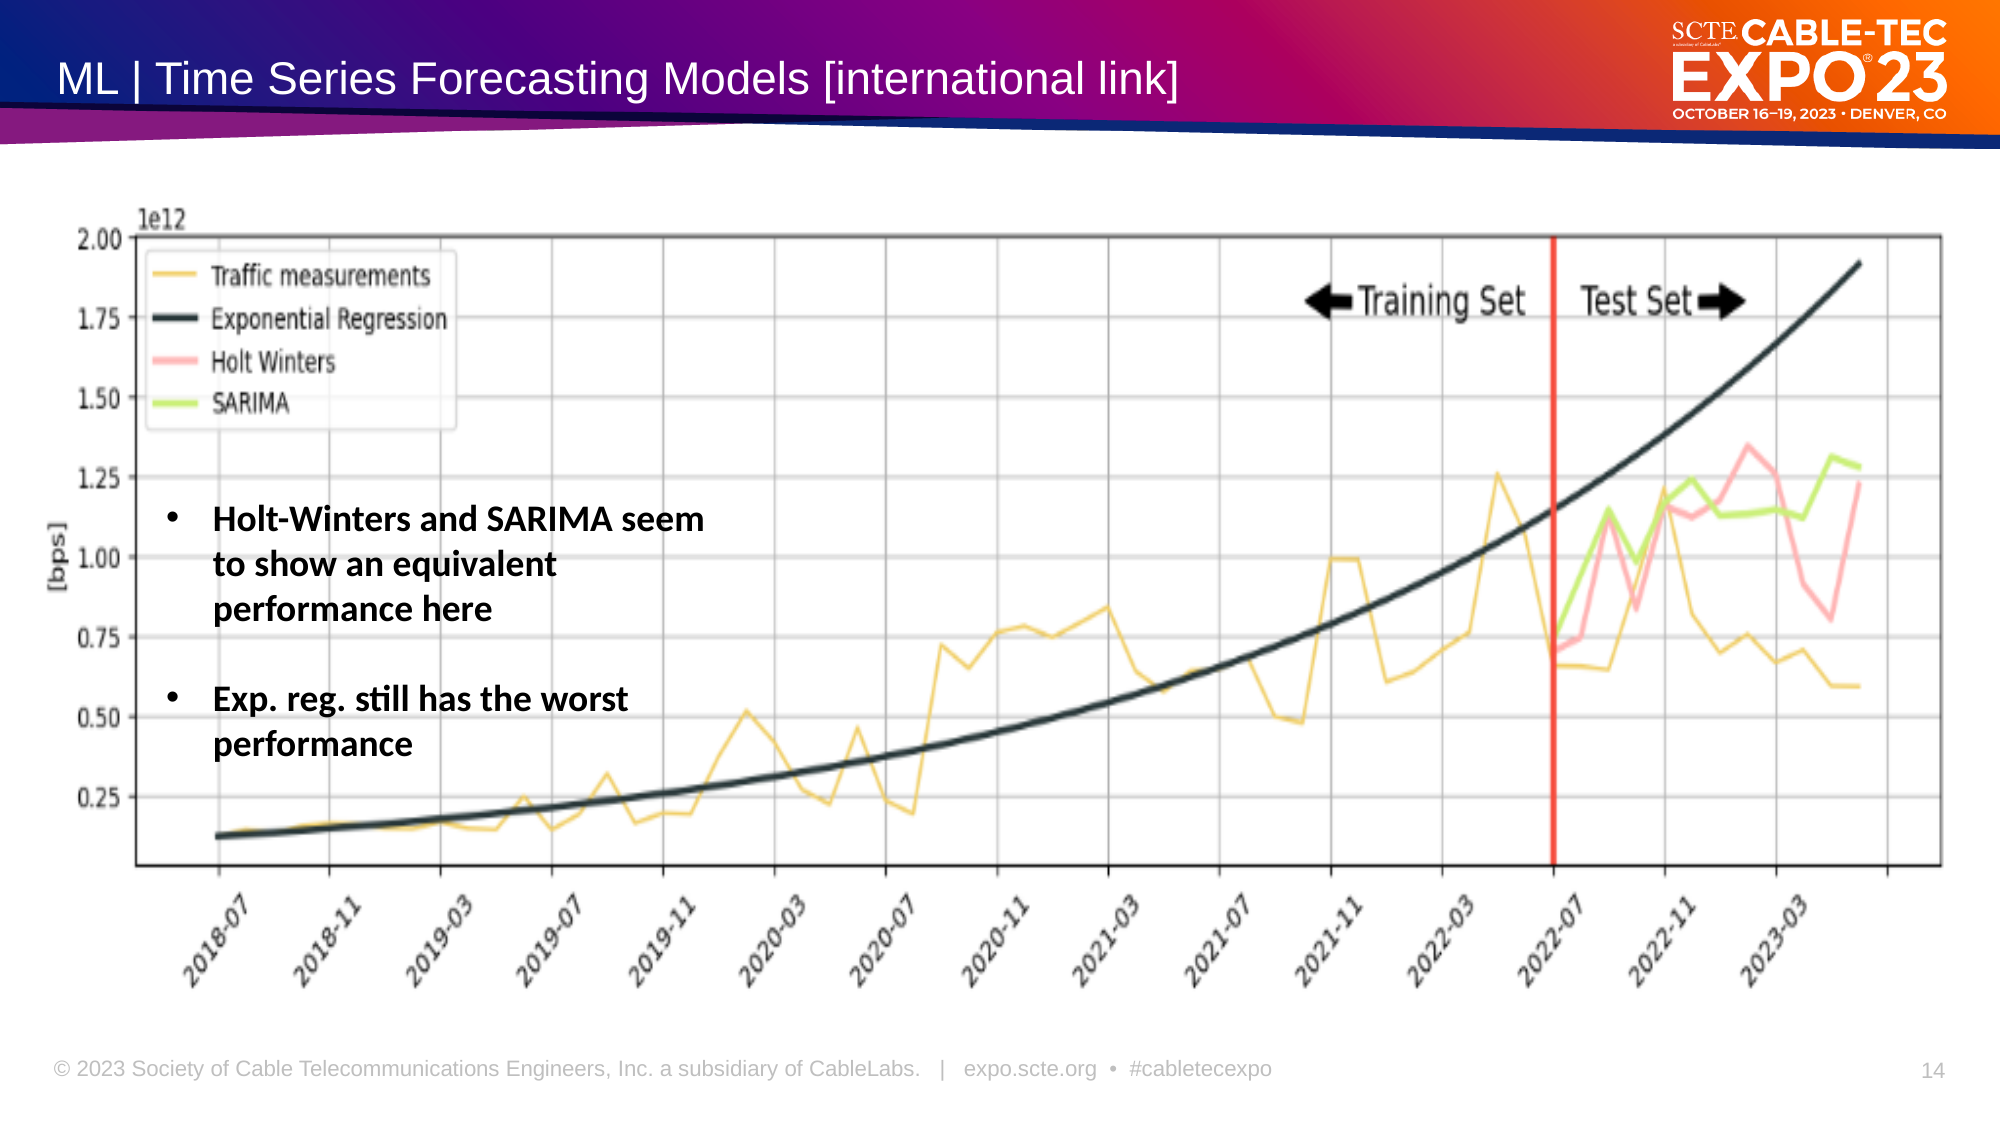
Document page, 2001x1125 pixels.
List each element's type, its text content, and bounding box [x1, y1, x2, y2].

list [32, 168, 1979, 1030]
picture [0, 0, 2000, 149]
list ML | Time Series Forecasting Models [international link] [56, 37, 1566, 123]
